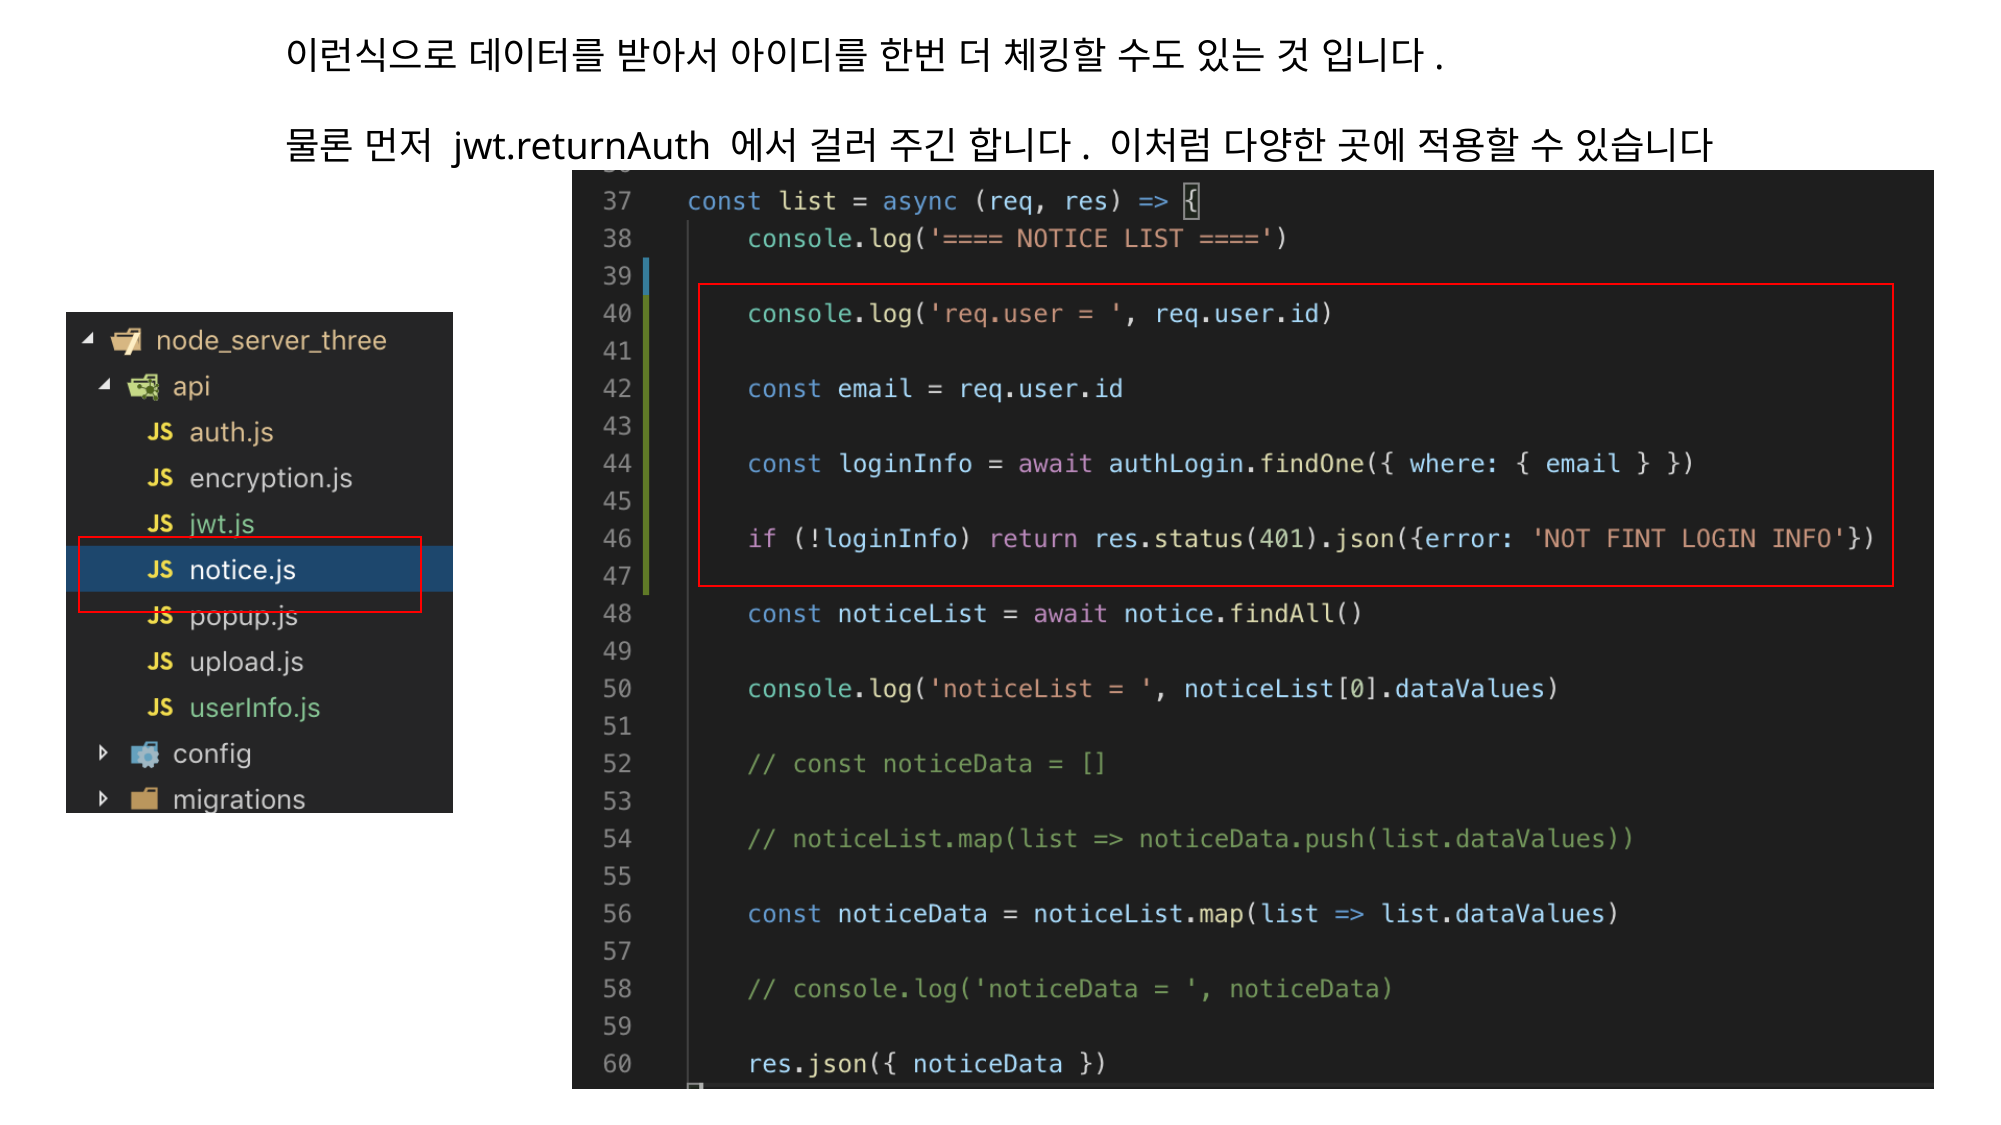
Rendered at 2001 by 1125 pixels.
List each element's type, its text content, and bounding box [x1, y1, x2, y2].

picture [572, 170, 1934, 1089]
text_box 이런식으로 데이터를 받아서 아이디를 한번 더 체킹할 수도 있는 것 입니다. 물론 먼저 jwt.returnAuth 에서 걸러 주긴 합니다. 이처럼 다양한 곳에 적용할 수 있습니다 [270, 24, 1730, 175]
picture [66, 312, 453, 813]
